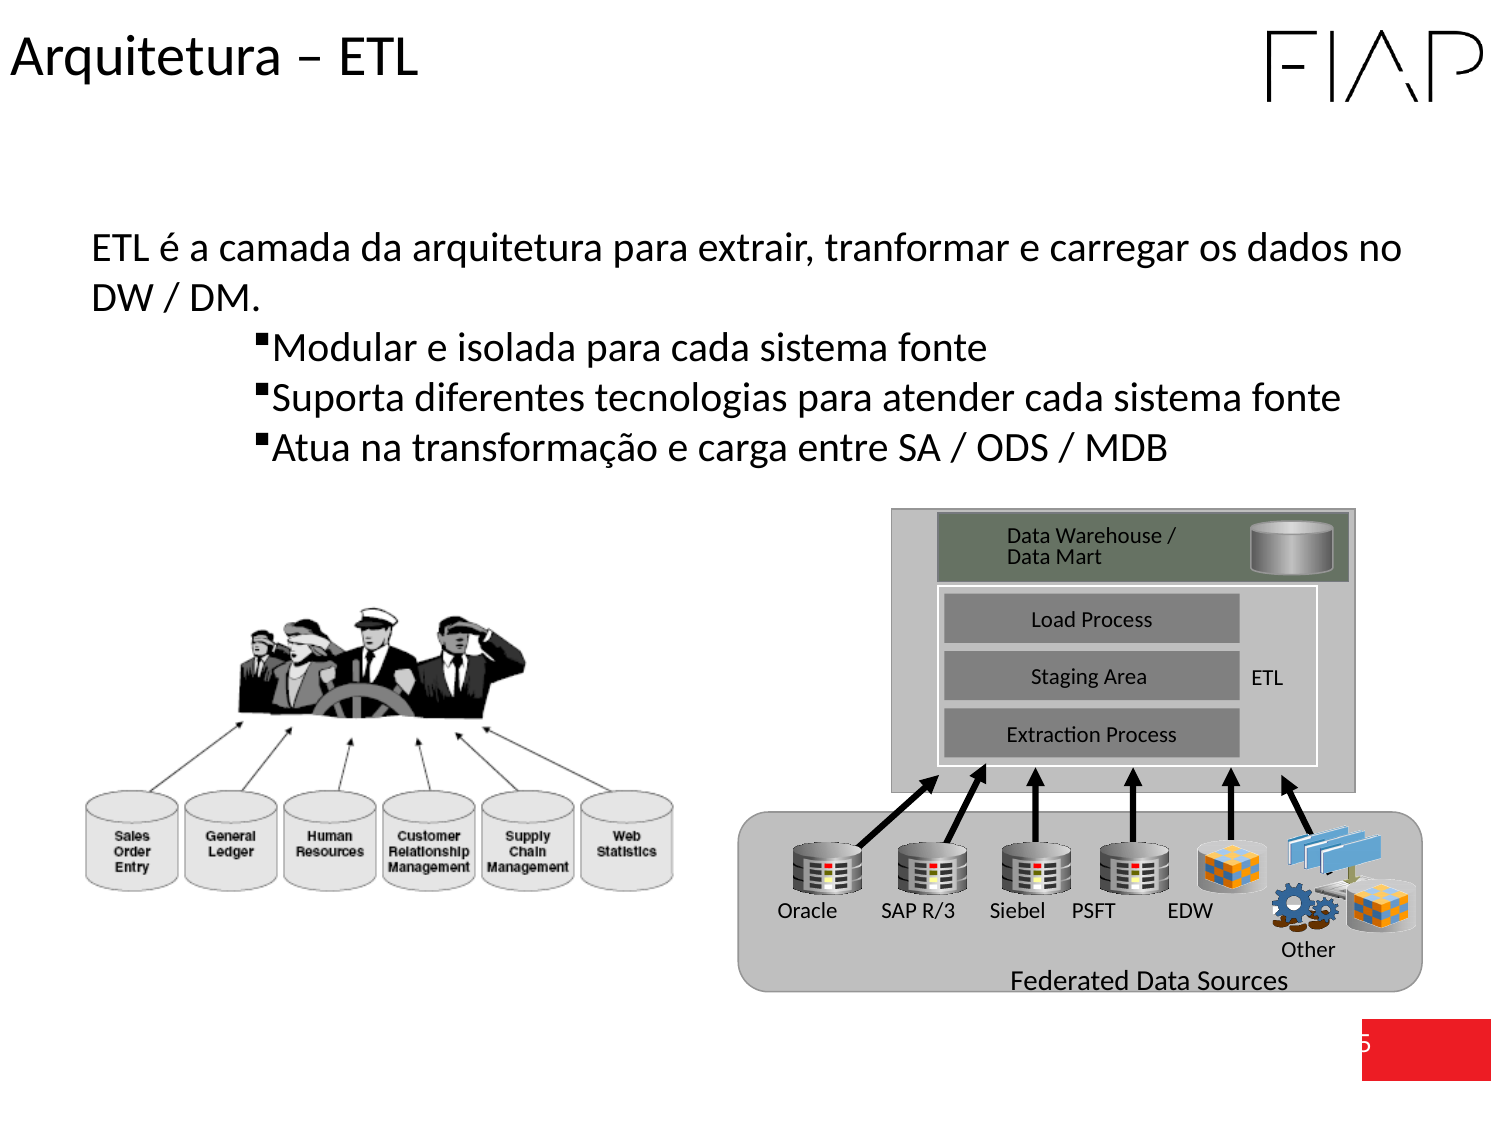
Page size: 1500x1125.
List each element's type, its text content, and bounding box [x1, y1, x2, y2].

text_box Siebel [989, 895, 1071, 924]
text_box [937, 512, 1349, 582]
text_box EDW [1166, 895, 1266, 924]
picture [1097, 840, 1170, 896]
picture [999, 840, 1072, 896]
text_box [1281, 776, 1306, 823]
picture [52, 597, 693, 905]
text_box Oracle [776, 895, 877, 924]
picture [1362, 1043, 1368, 1050]
text_box Other [1280, 937, 1416, 962]
picture [790, 840, 863, 896]
text_box [738, 812, 1035, 992]
text_box Federated Data Sources [995, 924, 1304, 1004]
text_box [1126, 776, 1140, 838]
text_box ETL é a camada da arquitetura para extrair, tranformar e carregar os dados no DW / DM. Modular e isolada para cada sistema fonte Suporta diferentes tecnologias para atender cada sistema fonte Atua na transformação e carga entre SA / ODS / MDB [76, 212, 1447, 478]
text_box Arquitetura – ETL [0, 0, 1155, 117]
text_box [937, 585, 1318, 767]
text_box [891, 509, 1356, 793]
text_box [1197, 840, 1267, 895]
text_box [1224, 776, 1238, 838]
text_box [1029, 776, 1042, 838]
picture [1362, 1019, 1491, 1081]
text_box [1301, 812, 1423, 992]
text_box [1036, 812, 1132, 895]
text_box [864, 775, 940, 842]
text_box PSFT [1071, 895, 1166, 924]
text_box [1134, 812, 1230, 895]
text_box SAP R/3 [880, 895, 981, 924]
picture [895, 840, 968, 896]
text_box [1346, 878, 1416, 933]
picture [1267, 30, 1483, 102]
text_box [1271, 883, 1340, 932]
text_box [1286, 825, 1395, 883]
text_box [1232, 812, 1304, 881]
